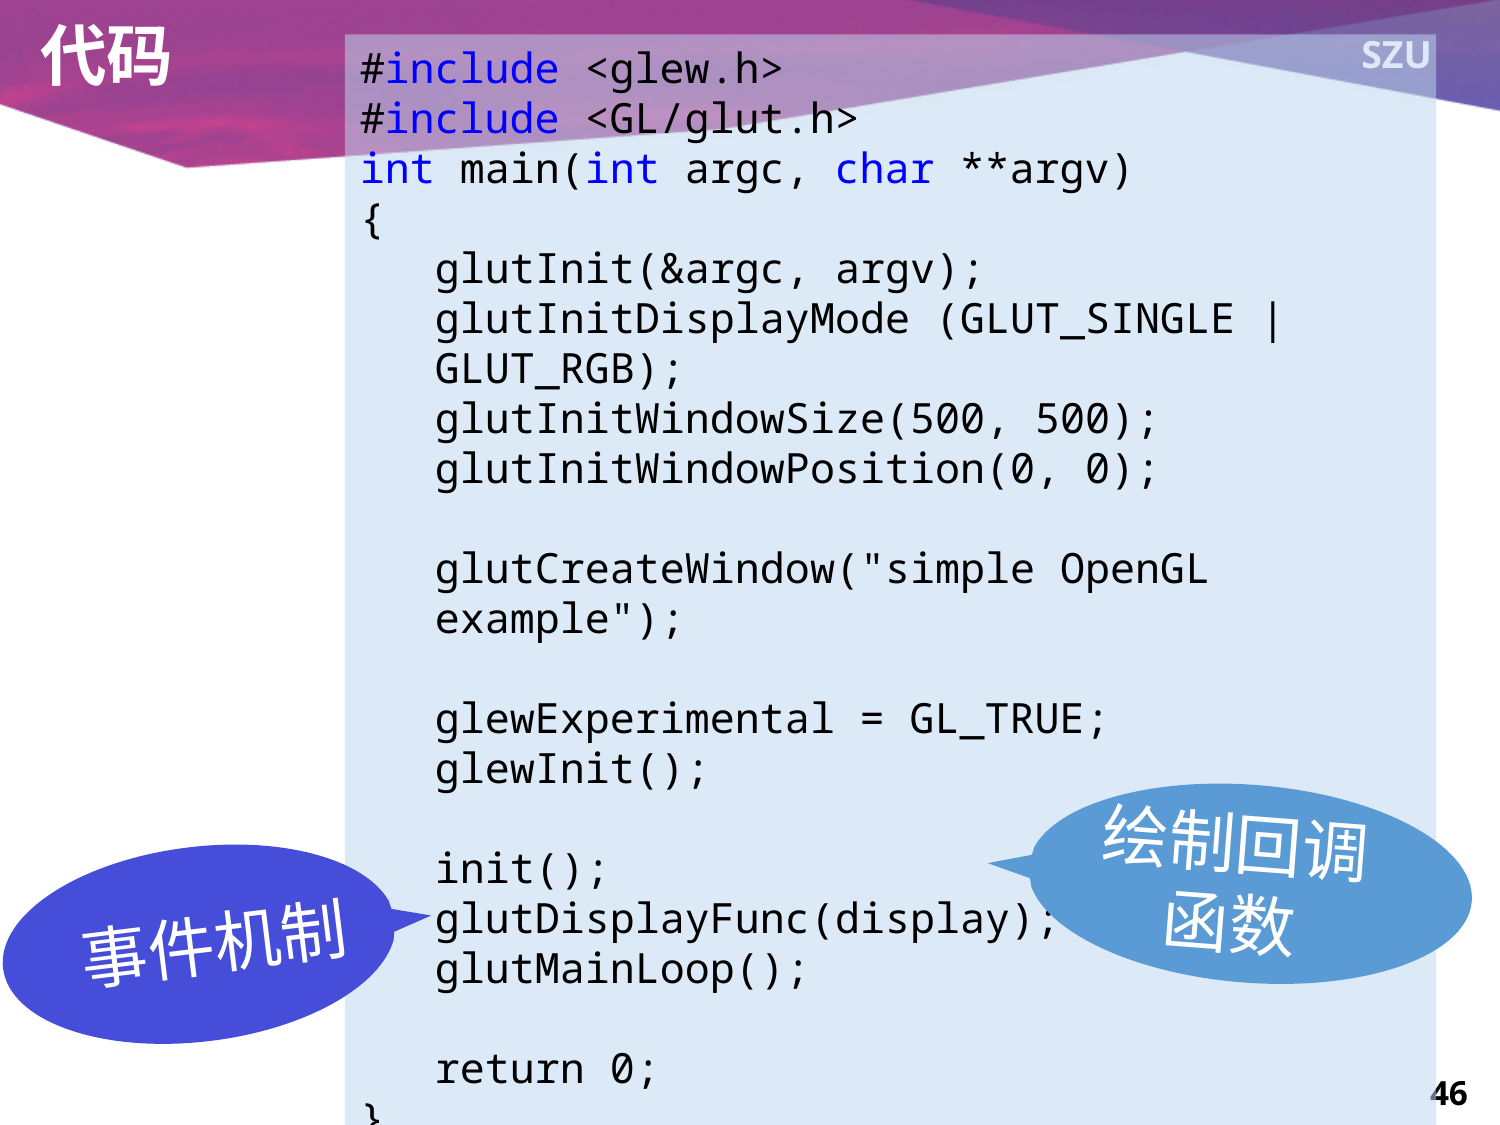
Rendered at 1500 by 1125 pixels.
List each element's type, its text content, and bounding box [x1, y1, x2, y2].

slide_number 46 [1437, 1065, 1500, 1125]
text_box 事件机制 [1, 843, 435, 1045]
picture [0, 0, 1500, 1125]
text_box 绘制回调 函数 [983, 782, 1473, 985]
text_box #include <glew.h> #include <GL/glut.h> int main(int argc, char **argv) { glutInit(&argc, argv); glutInitDisplayMode (GLUT_SINGLE | GLUT_RGB); glutInitWindowSize(500, 500); glutInitWindowPosition(0, 0); glutCreateWindow("simple OpenGL example"); glewExperimental = GL_TRUE; glewInit(); init(); glutDisplayFunc(display); glutMainLoop(); return 0; } [344, 34, 1437, 1125]
title 代码 [25, 15, 1320, 104]
